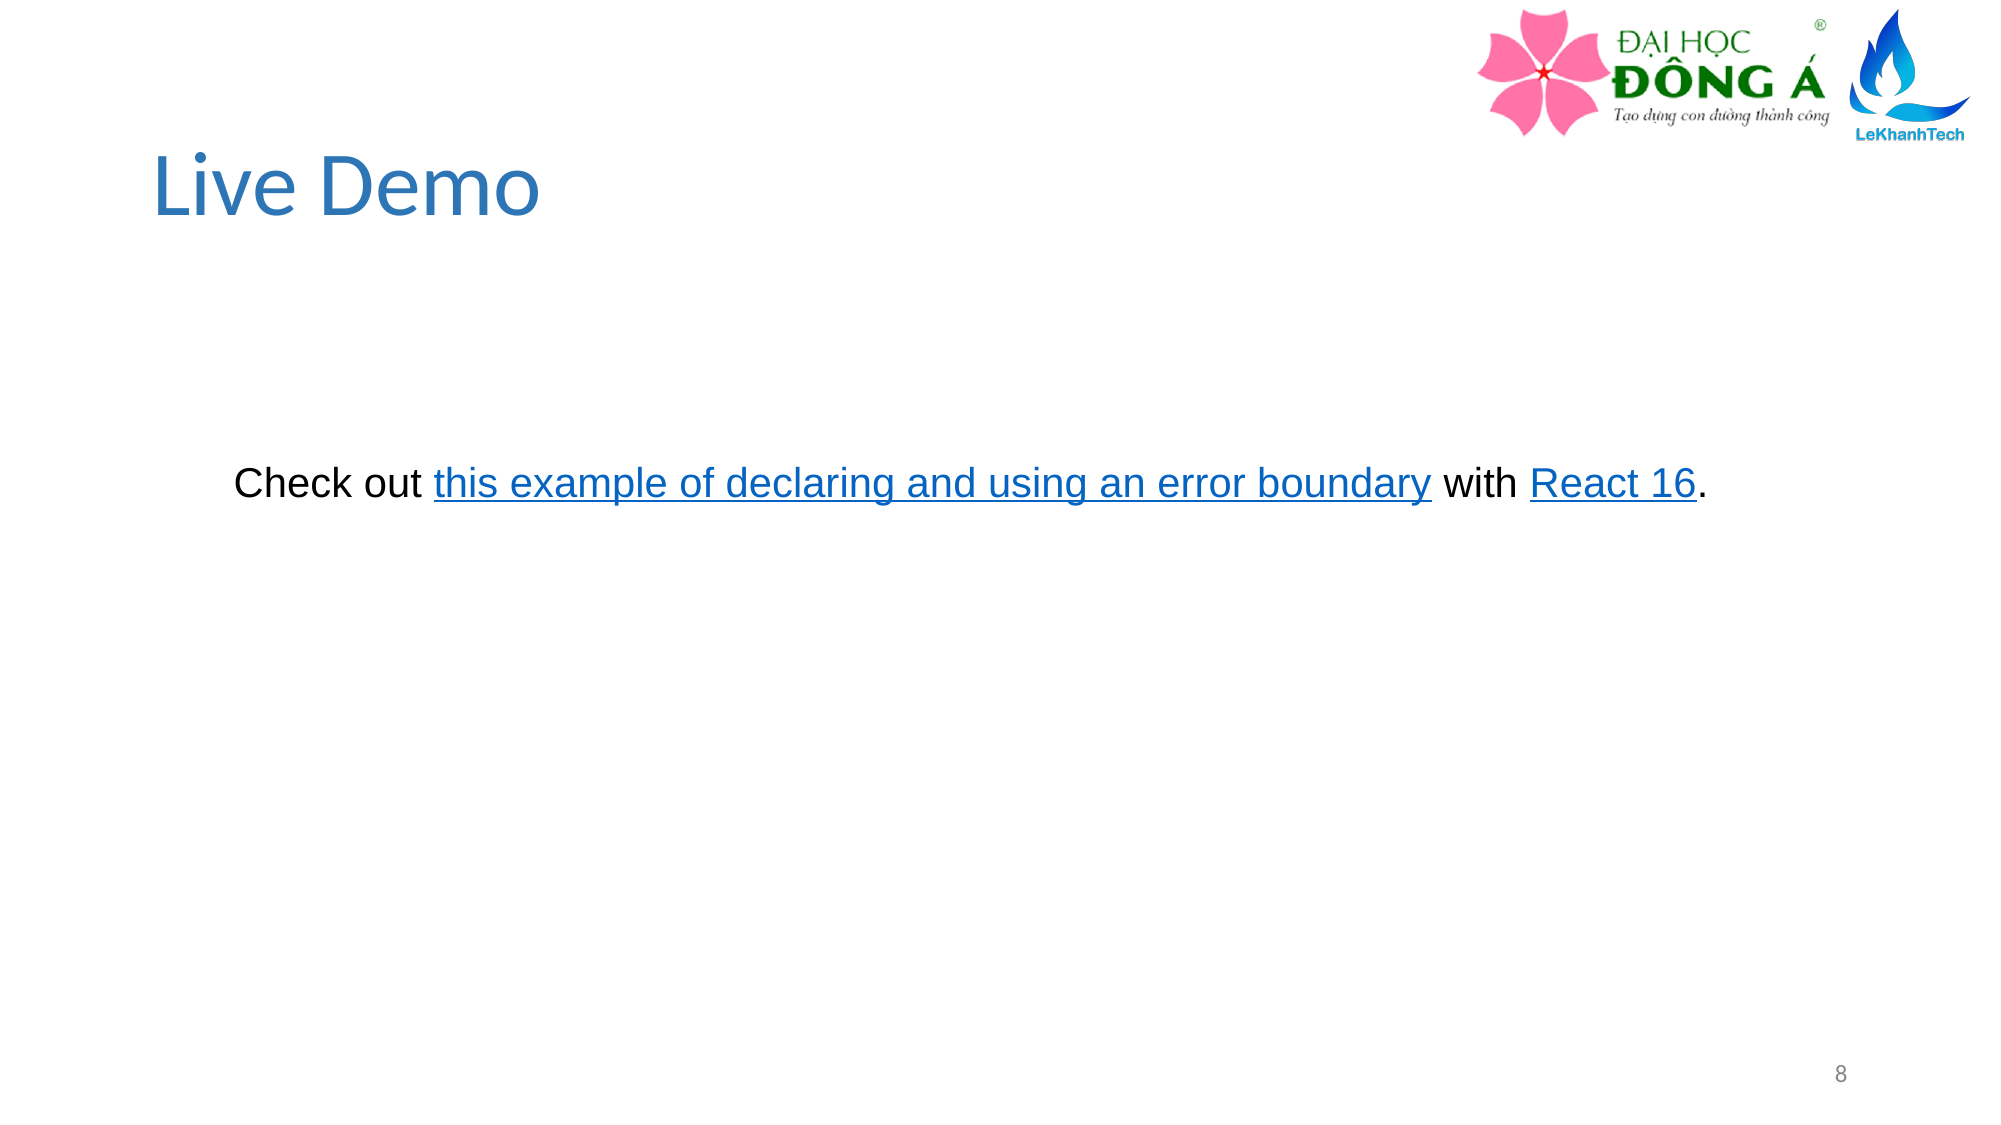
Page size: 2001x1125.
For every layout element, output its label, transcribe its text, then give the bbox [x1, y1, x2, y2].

title Live Demo [137, 91, 1863, 280]
text_box Check out this example of declaring and using an error boundary with React 16. [185, 448, 1730, 513]
picture [1465, 5, 1980, 144]
slide_number 8 [1412, 1042, 1863, 1103]
